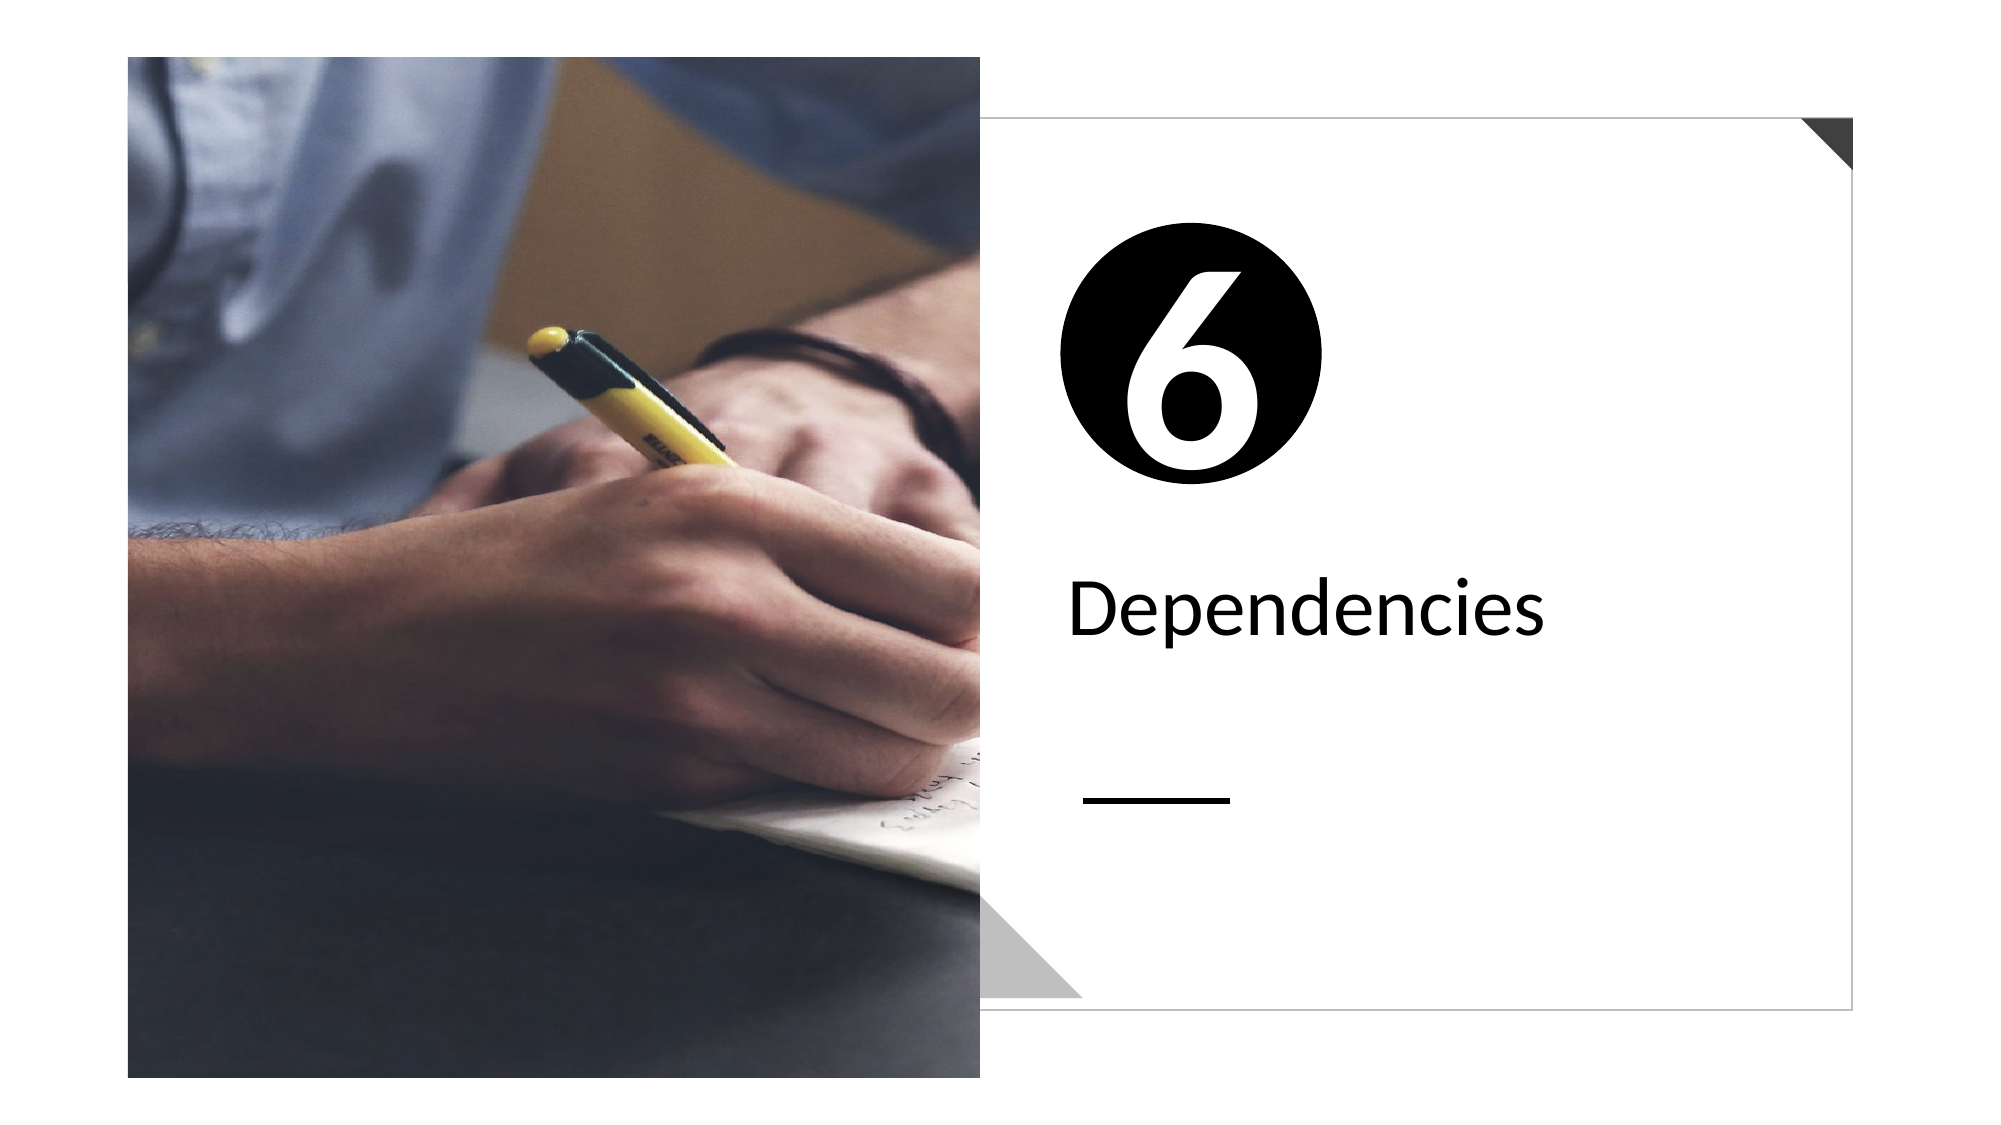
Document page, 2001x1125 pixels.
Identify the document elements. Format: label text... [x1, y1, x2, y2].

text_box Dependencies [1053, 545, 1803, 741]
text_box [980, 893, 1086, 1000]
text_box [1798, 117, 1854, 173]
picture [127, 57, 980, 1078]
text_box [980, 117, 1853, 1011]
text_box 6 [1059, 221, 1323, 486]
